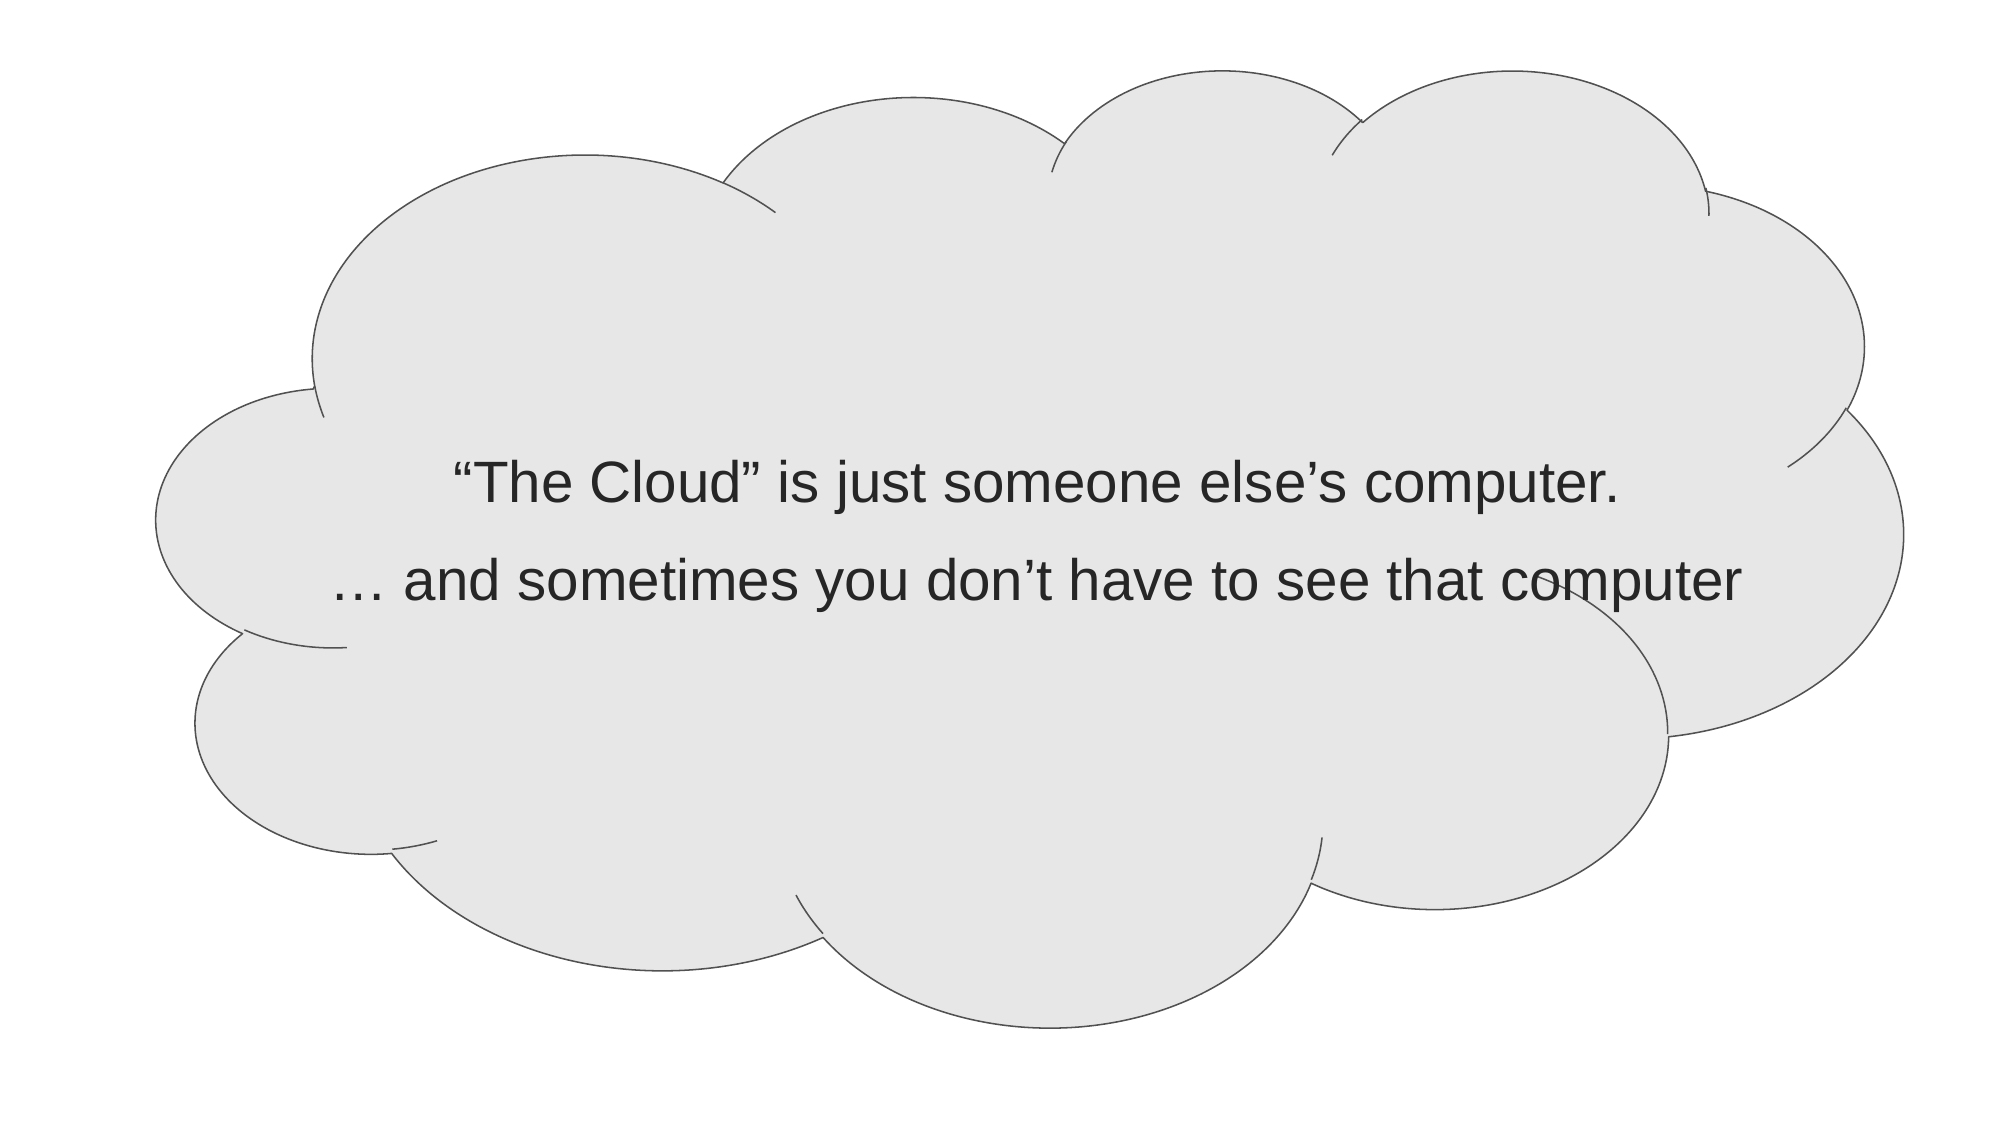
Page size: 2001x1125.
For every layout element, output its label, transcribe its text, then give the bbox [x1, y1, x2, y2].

text_box [155, 436, 195, 604]
text_box [1880, 451, 1904, 618]
text_box [1402, 71, 1623, 96]
text_box [838, 953, 1262, 1029]
list “The Cloud” is just someone else’s computer. … and sometimes you don’t have to see that computer [195, 96, 1880, 953]
text_box [1118, 70, 1327, 96]
text_box [542, 953, 782, 971]
